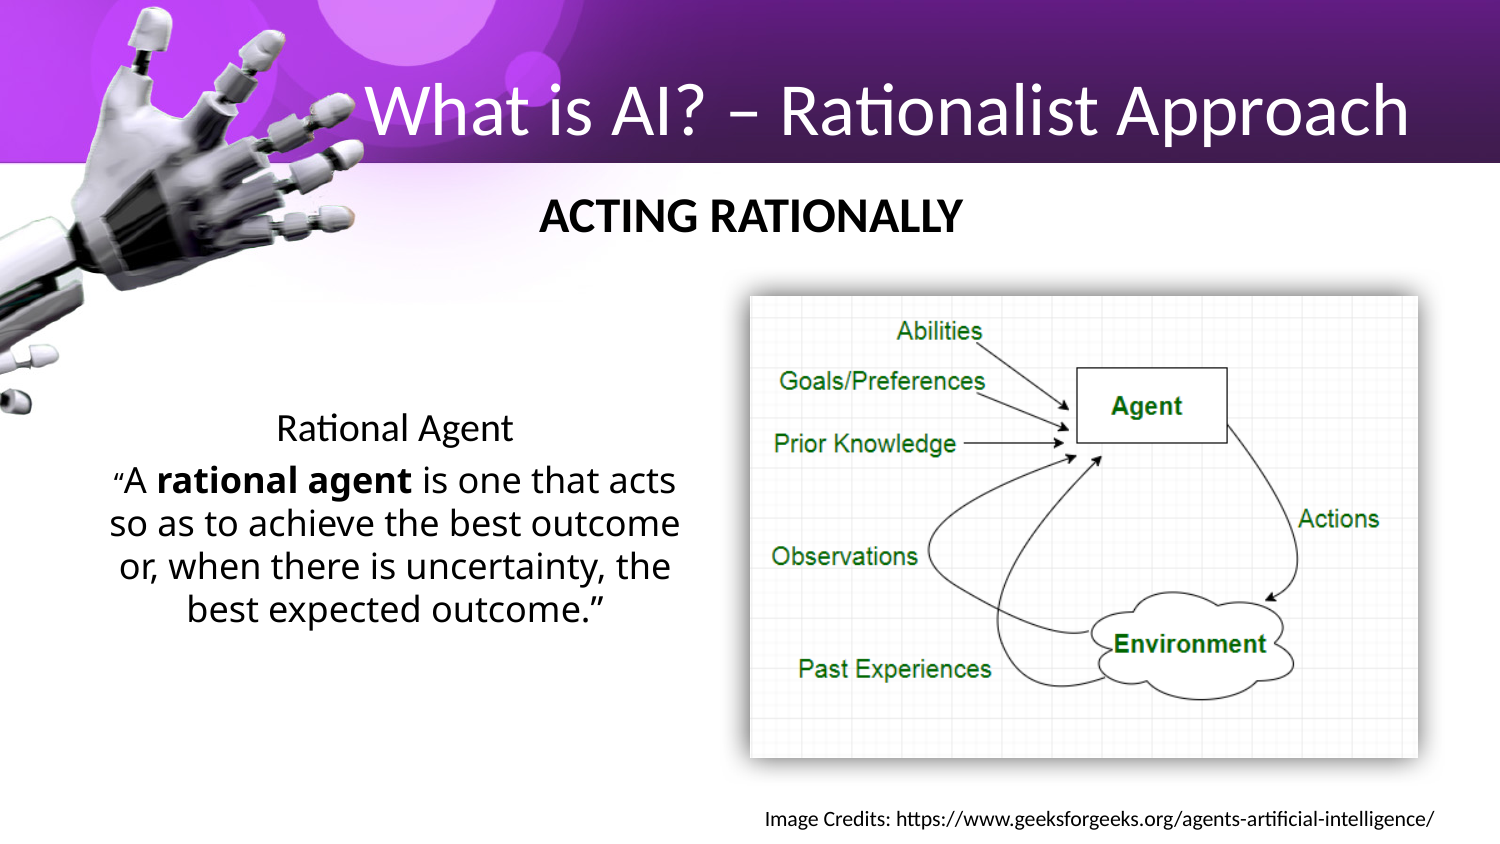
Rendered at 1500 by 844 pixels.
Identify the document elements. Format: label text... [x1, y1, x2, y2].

title What is AI? – Rationalist Approach [349, 46, 1477, 166]
list Rational Agent “A rational agent is one that acts so as to achieve the best outcome or, when there is uncertainty, the best expected outcome.” [82, 394, 709, 671]
picture [0, 0, 1500, 844]
text_box Image Credits: https://www.geeksforgeeks.org/agents-artificial-intelligence/ [749, 797, 1500, 839]
text_box ACTING RATIONALLY [524, 174, 1026, 310]
